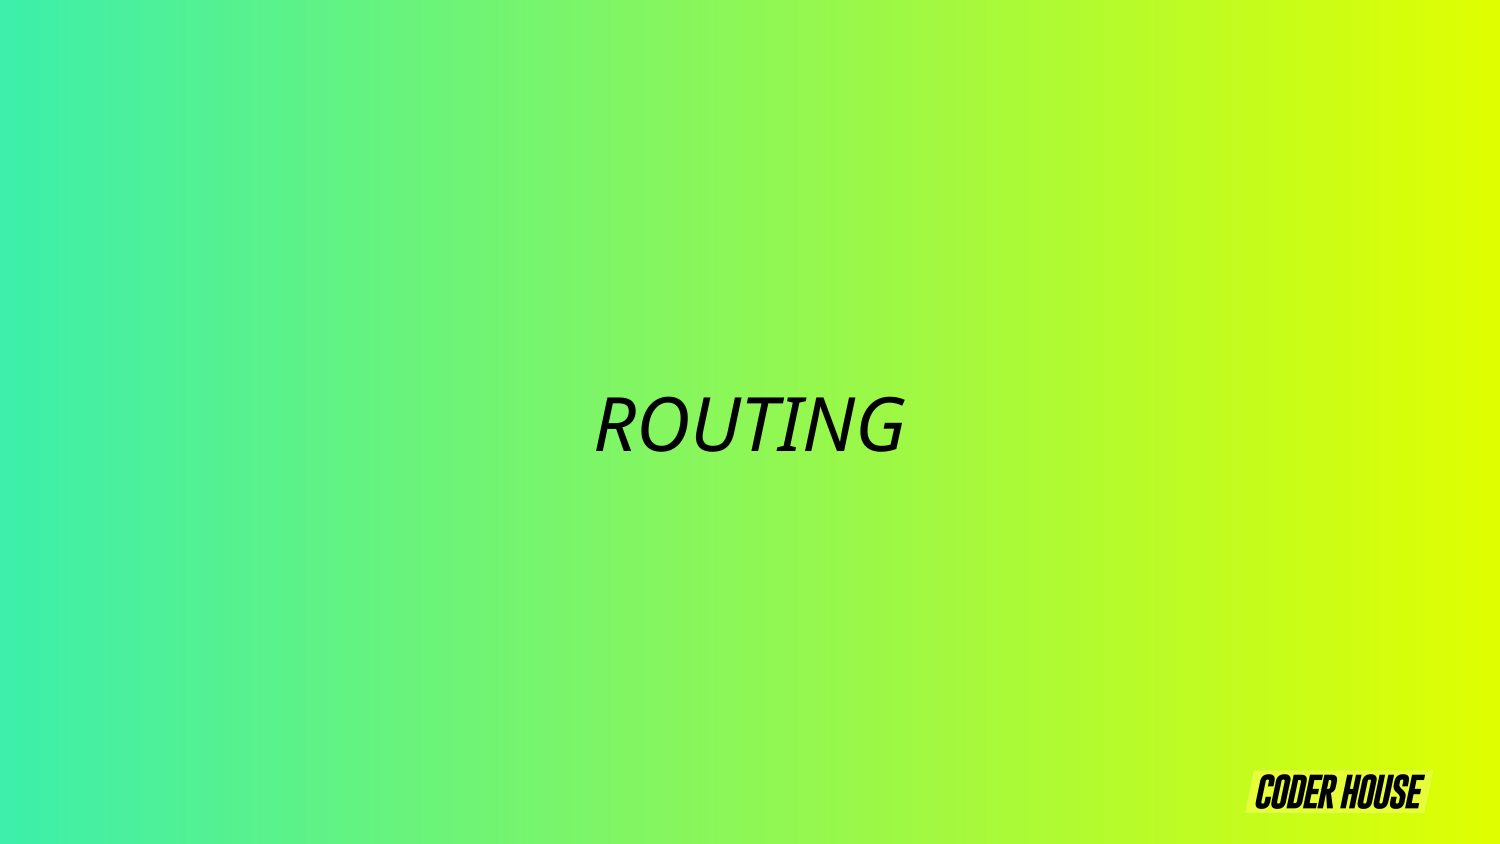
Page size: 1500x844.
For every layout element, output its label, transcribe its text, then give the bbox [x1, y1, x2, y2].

picture [1241, 764, 1437, 819]
text_box ROUTING [358, 340, 1142, 503]
